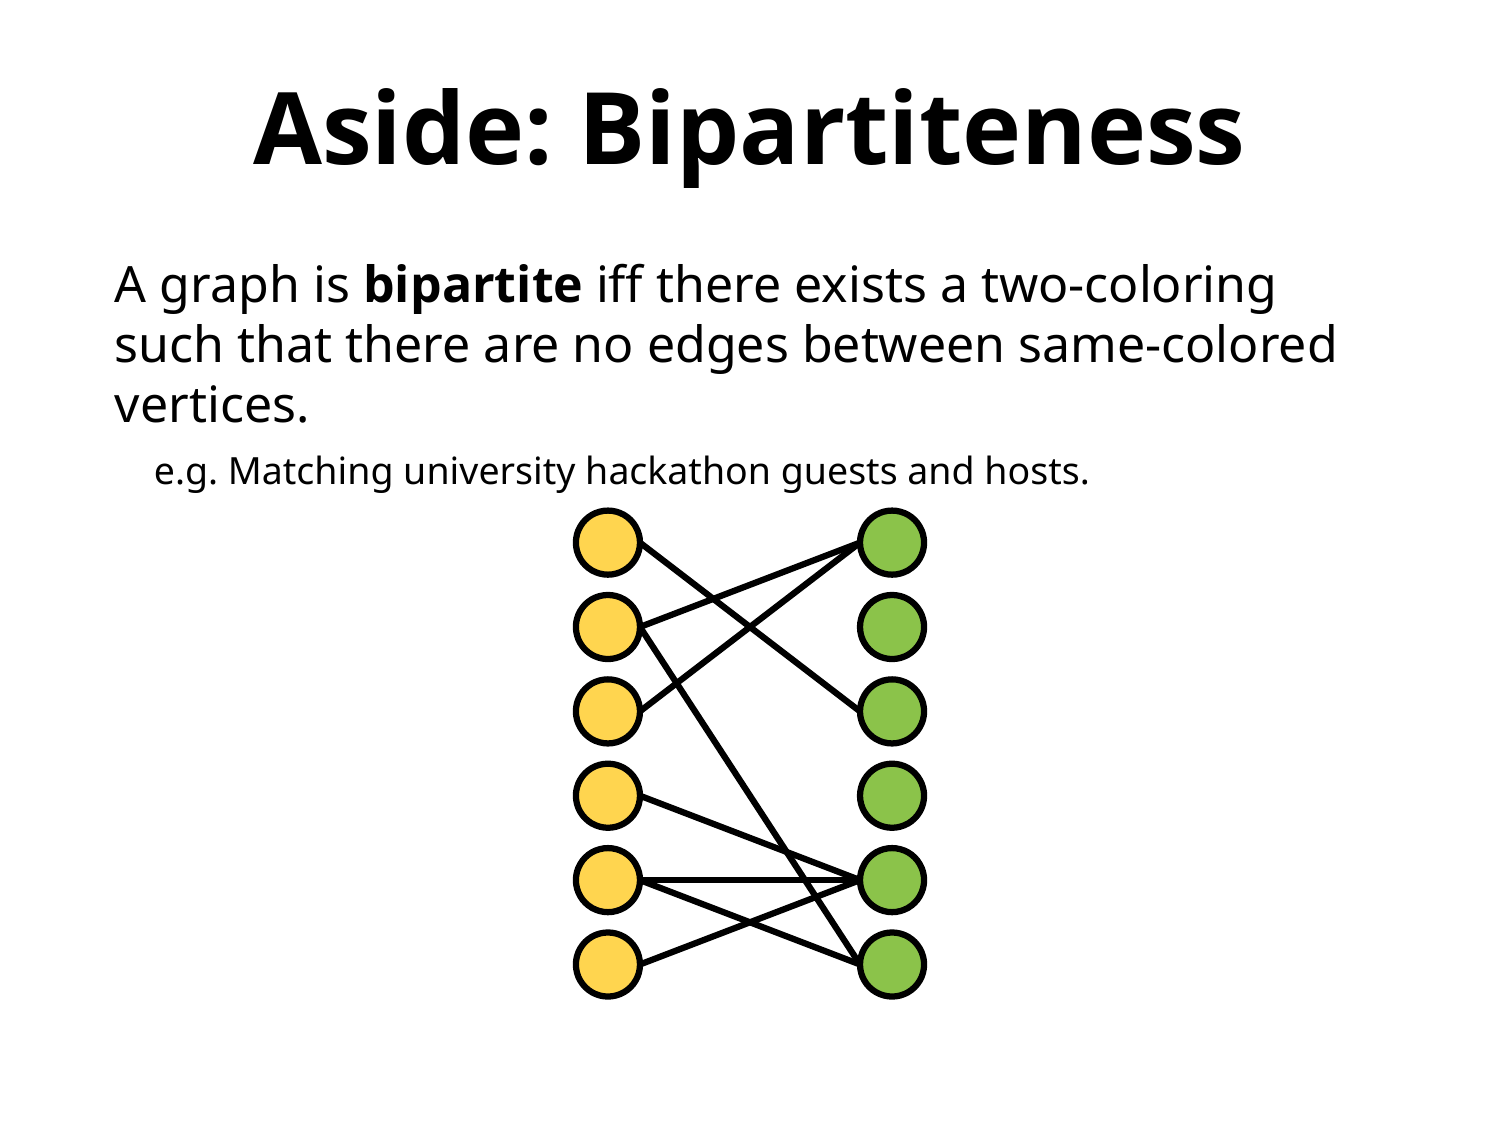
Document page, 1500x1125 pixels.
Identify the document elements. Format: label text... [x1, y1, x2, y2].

text_box [861, 932, 925, 997]
text_box [860, 510, 925, 575]
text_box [639, 719, 861, 795]
text_box [575, 594, 633, 660]
text_box [575, 848, 633, 913]
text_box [639, 879, 861, 965]
text_box [575, 679, 634, 744]
text_box [575, 932, 639, 997]
subtitle Aside: Bipartiteness [0, 50, 1500, 237]
text_box [867, 594, 925, 660]
text_box [575, 763, 634, 828]
text_box [866, 848, 925, 913]
text_box [575, 510, 640, 575]
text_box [639, 542, 861, 712]
subtitle A graph is bipartite iff there exists a two-coloring such that there are no edges between same-colored vertices. e.g. Matching university hackathon guests and hosts. [99, 236, 1400, 1125]
text_box [865, 679, 925, 744]
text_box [639, 795, 861, 878]
text_box [865, 763, 925, 828]
